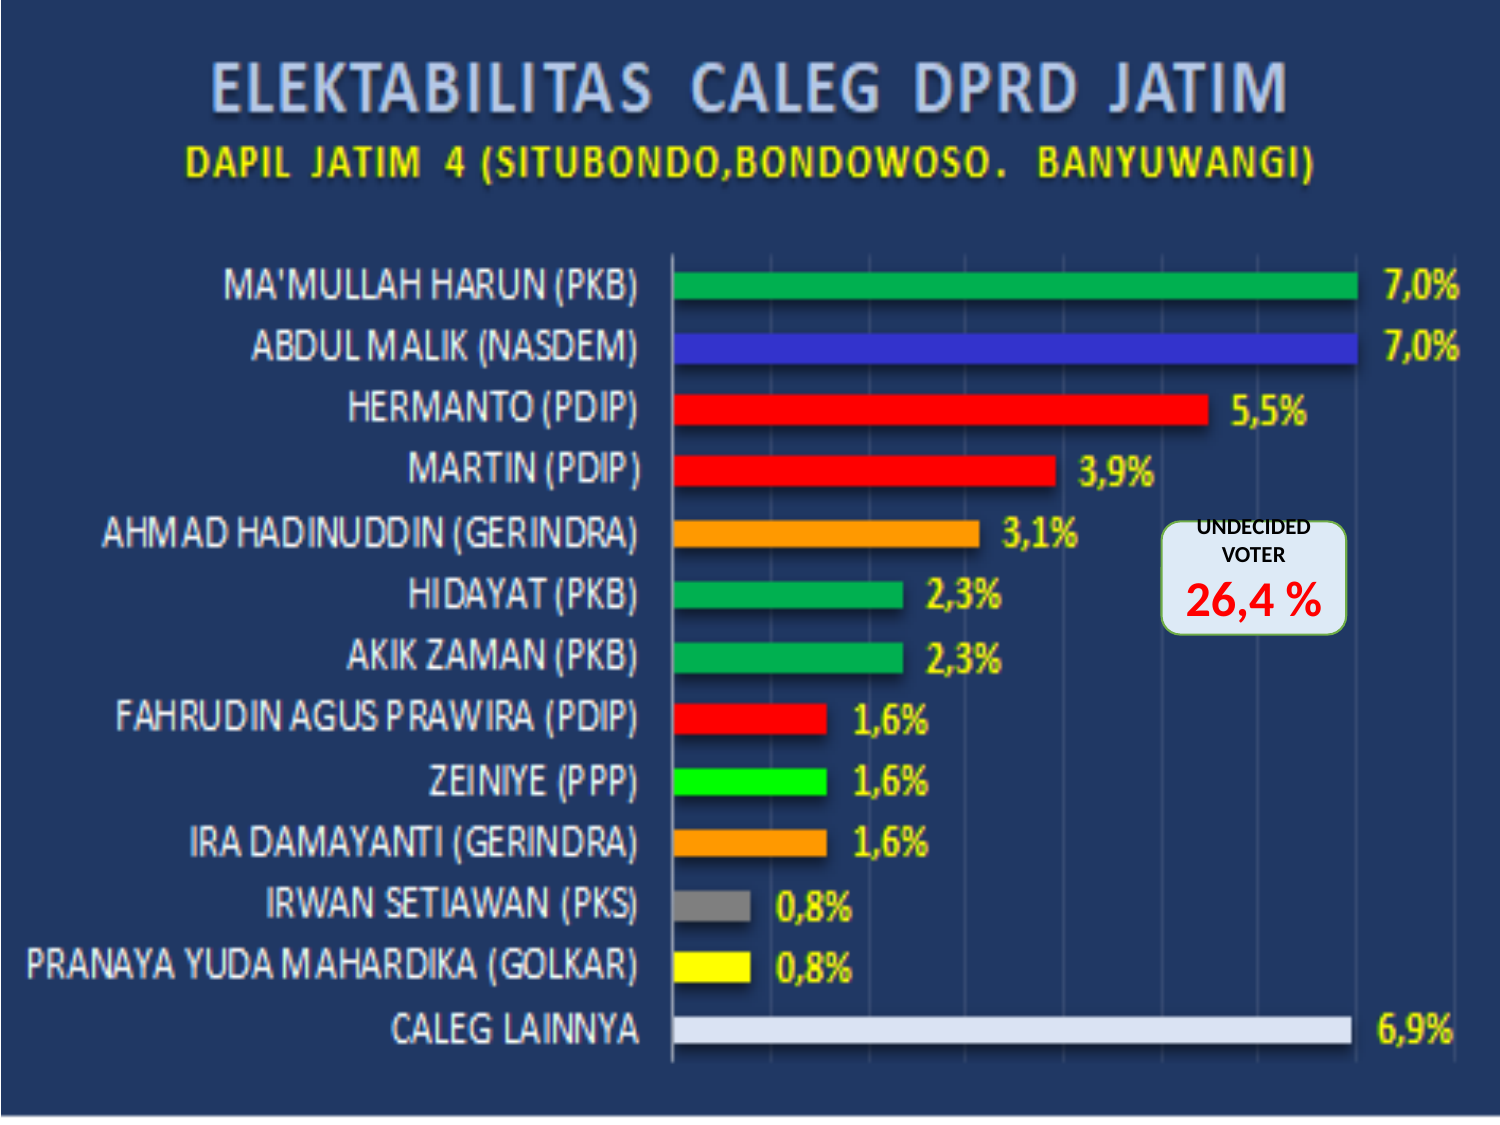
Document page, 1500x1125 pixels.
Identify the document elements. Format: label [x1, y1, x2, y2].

list [1, 0, 1500, 1125]
